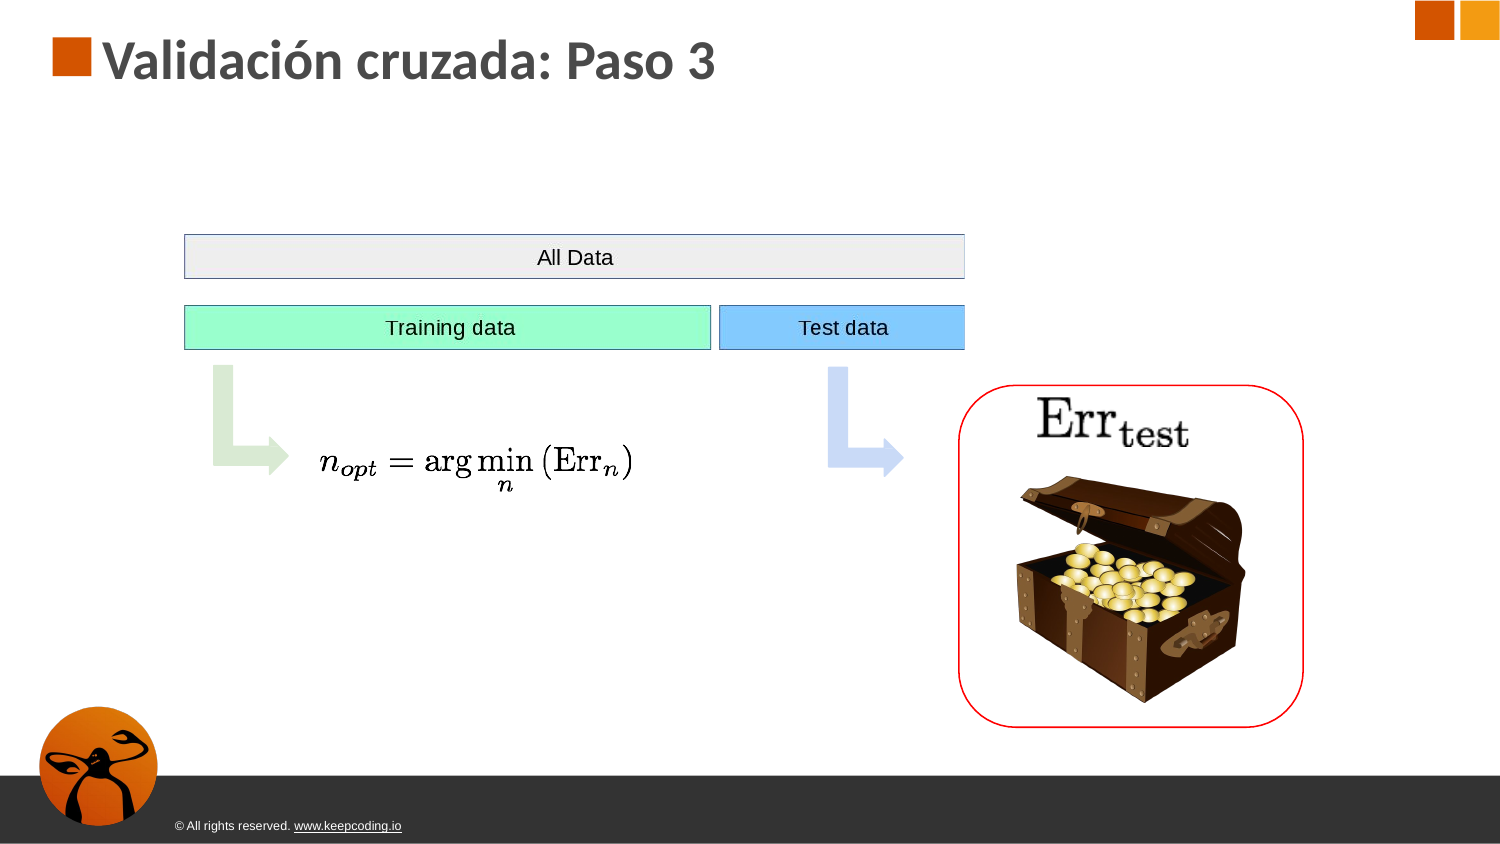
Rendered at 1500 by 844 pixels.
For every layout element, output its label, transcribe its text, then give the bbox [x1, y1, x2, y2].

text_box [828, 367, 904, 477]
text_box [1016, 474, 1246, 703]
text_box [213, 365, 289, 475]
picture [0, 674, 246, 844]
text_box © All rights reserved. www.keepcoding.io [172, 816, 409, 834]
text_box [958, 385, 1304, 728]
text_box [103, 234, 965, 366]
title Validación cruzada: Paso 3 [100, 21, 782, 165]
text_box [1036, 396, 1190, 447]
text_box [320, 444, 632, 492]
